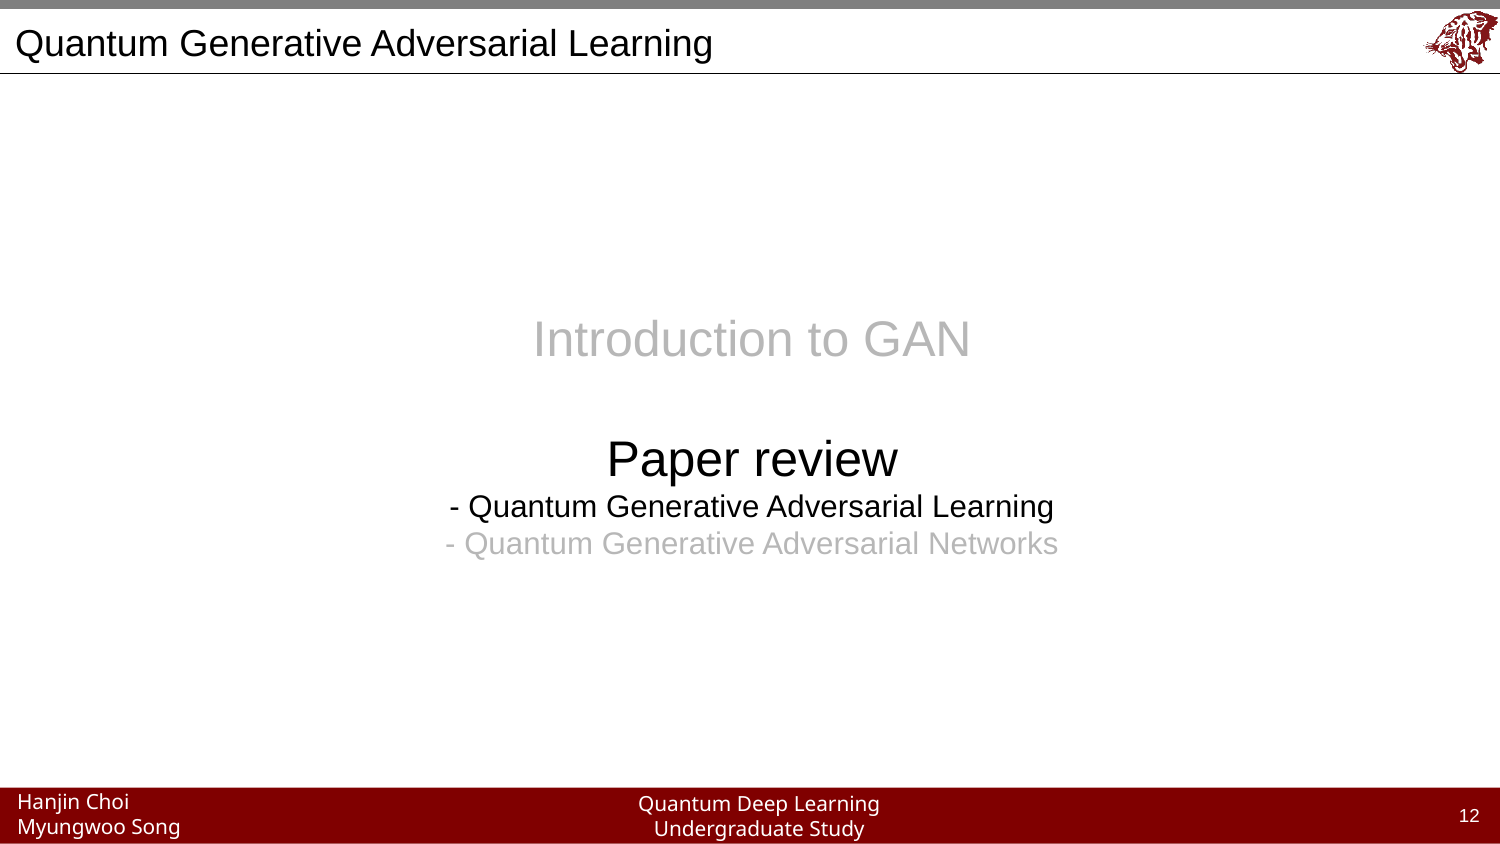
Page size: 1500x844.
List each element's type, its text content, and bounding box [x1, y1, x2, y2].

slide_number ‹#› [1157, 792, 1495, 838]
picture [1422, 11, 1498, 73]
title Quantum Generative Adversarial Learning [0, 9, 1314, 74]
list Introduction to GAN Paper review - Quantum Generative Adversarial Learning - Quantum Generative Adversarial Networks [14, 86, 1491, 781]
